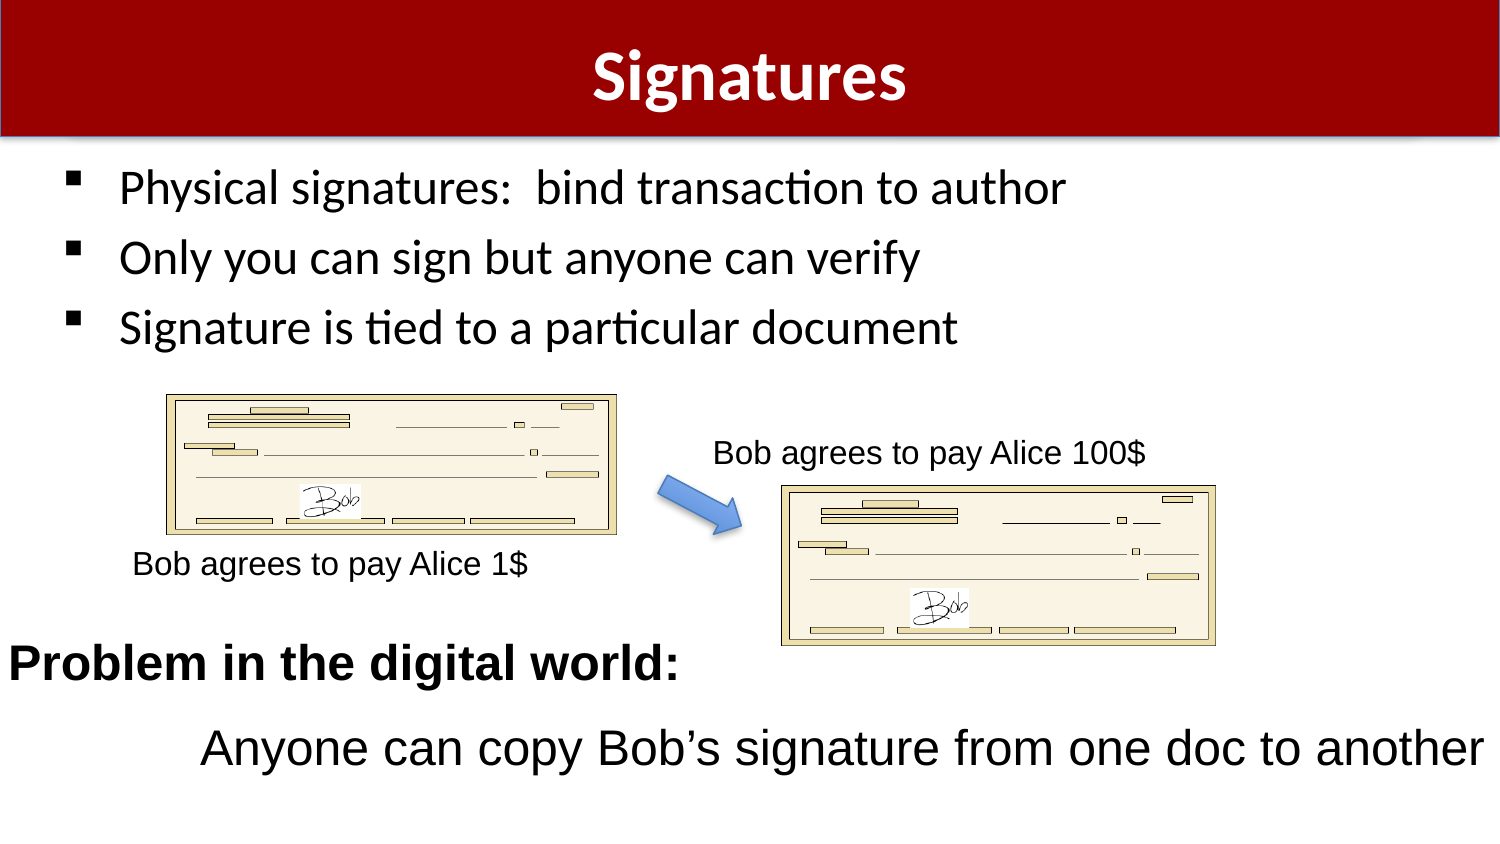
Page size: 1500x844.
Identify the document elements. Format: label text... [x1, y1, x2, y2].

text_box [166, 394, 617, 575]
list Physical signatures: bind transaction to author Only you can sign but anyone can verify Signature is tied to a particular document [47, 146, 1499, 260]
title Signatures [75, 20, 1425, 123]
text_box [657, 423, 1217, 647]
text_box Problem in the digital world: Anyone can copy Bob’s signature from one doc to another [0, 622, 1500, 783]
